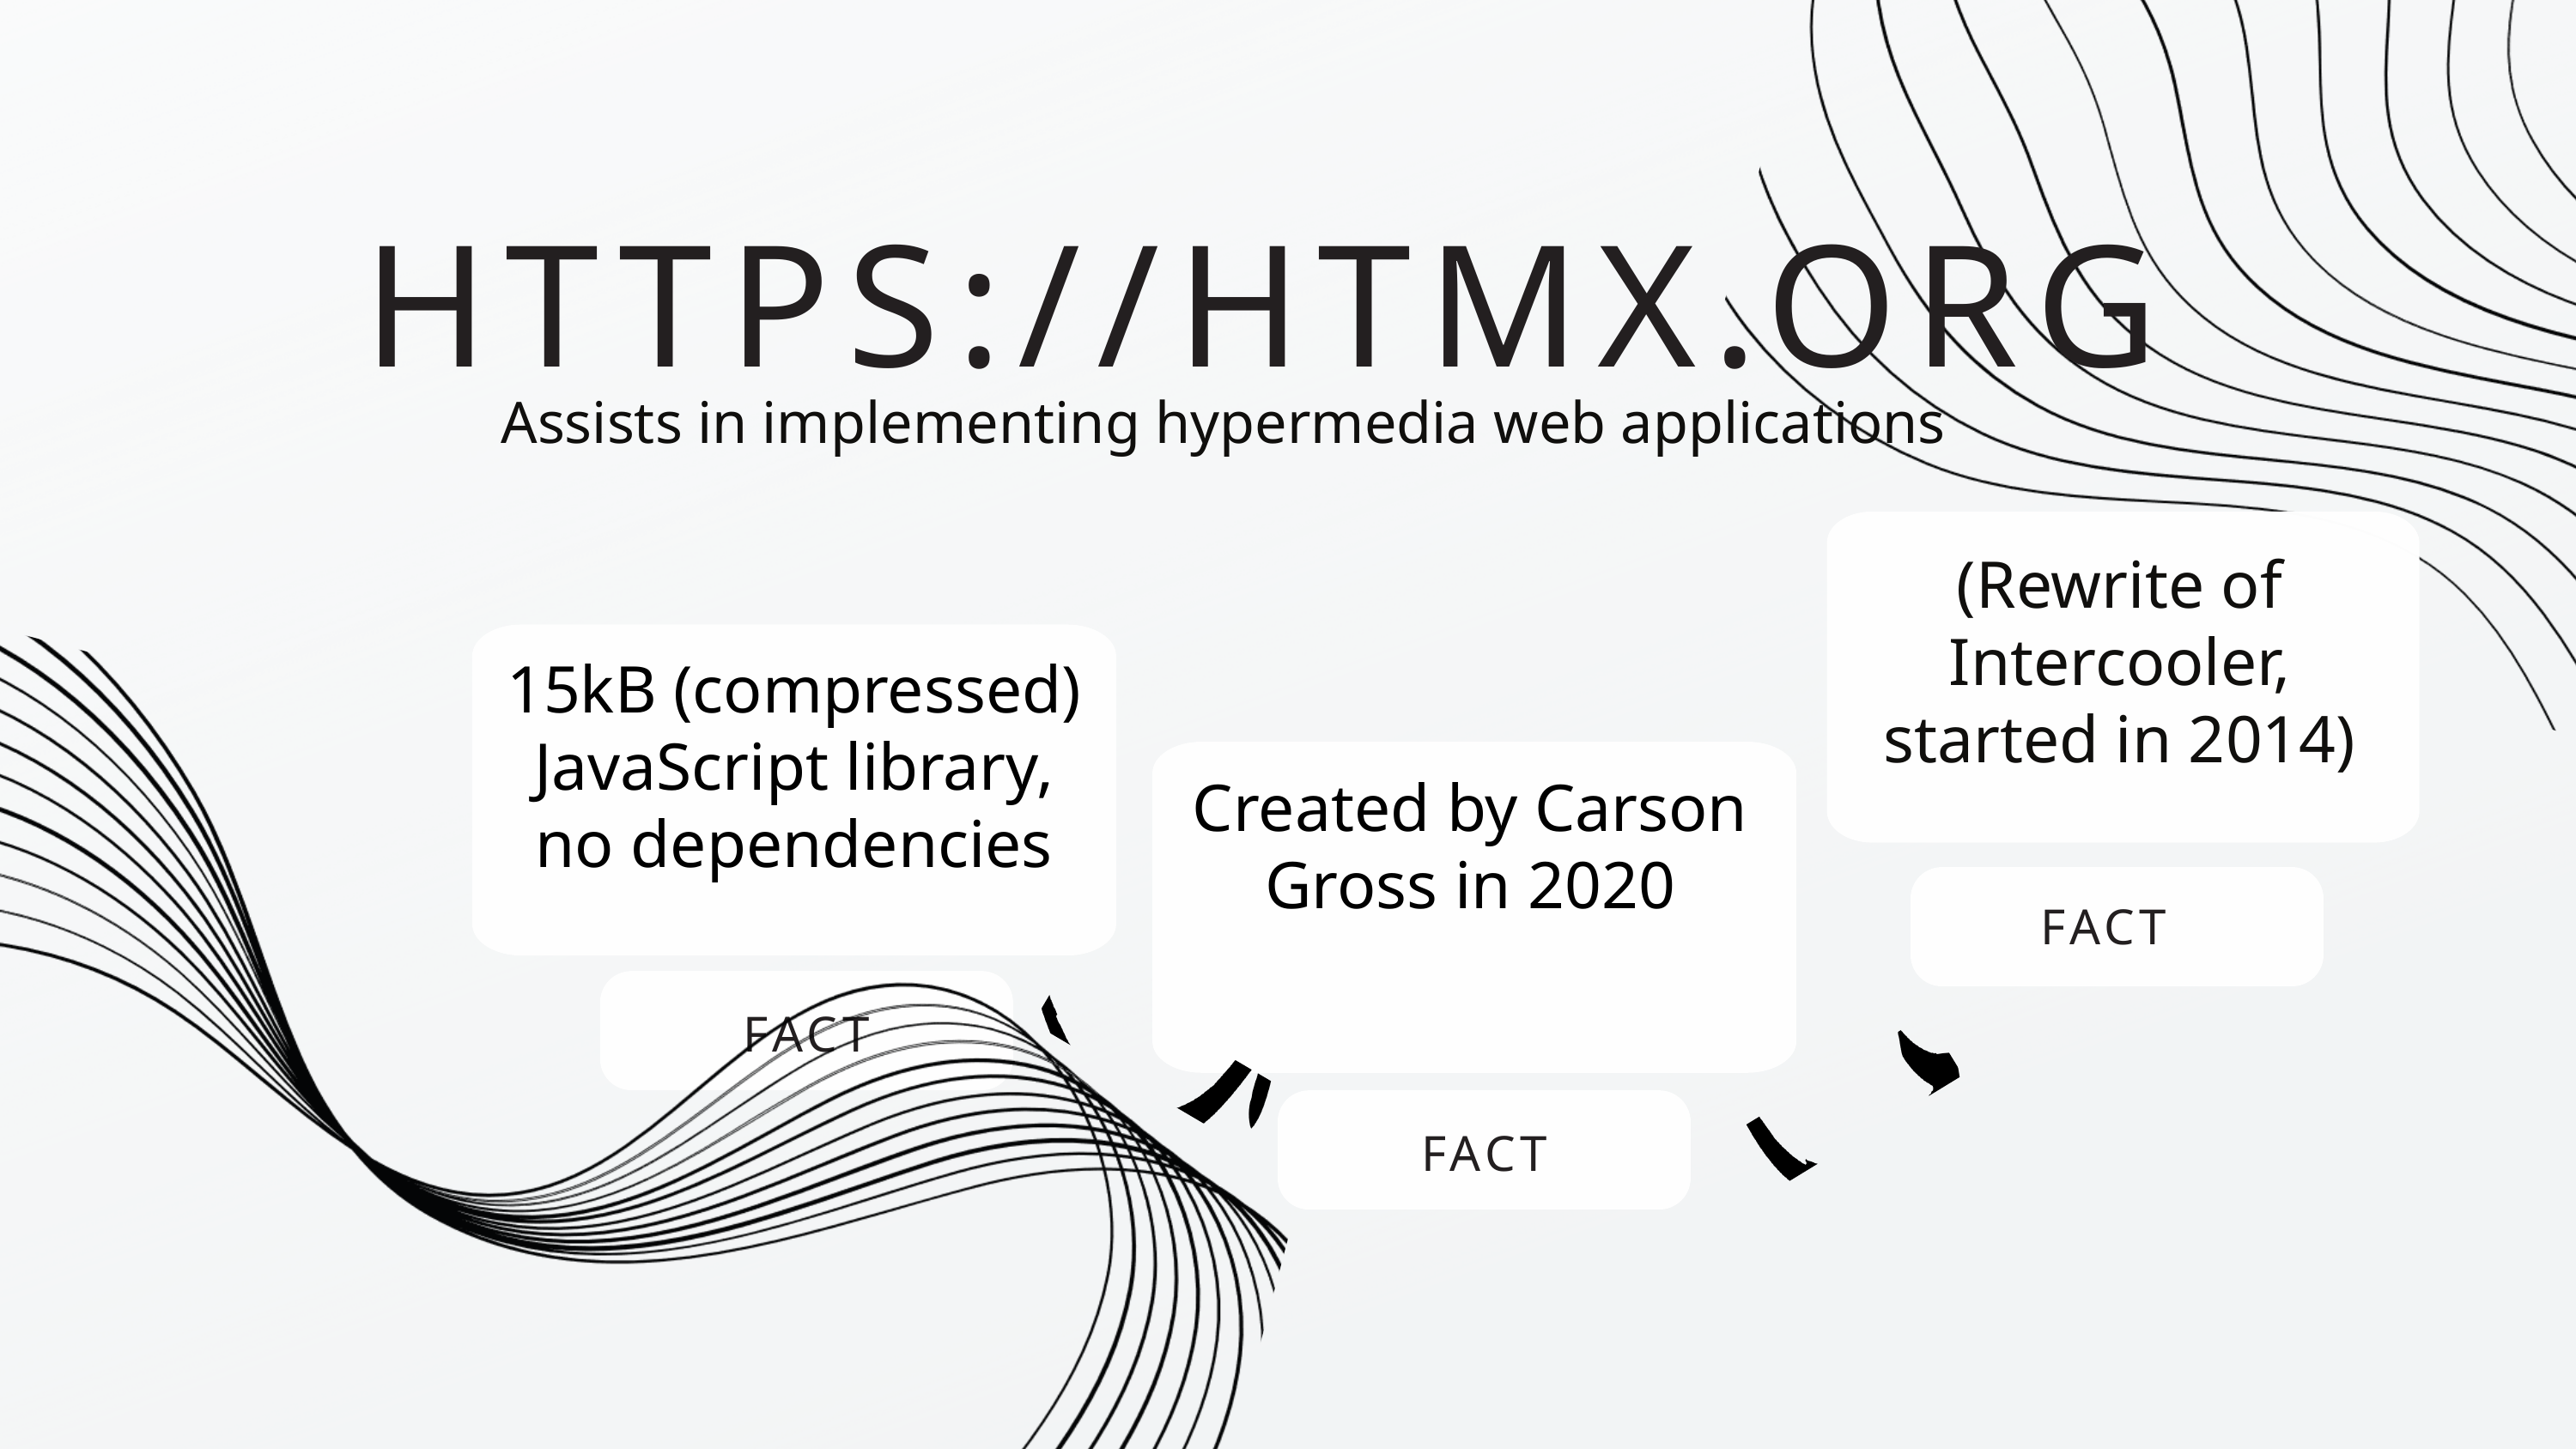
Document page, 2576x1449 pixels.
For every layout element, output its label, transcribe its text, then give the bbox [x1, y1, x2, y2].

text_box [1673, 0, 2576, 737]
text_box [0, 628, 1330, 1449]
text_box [1826, 511, 2420, 843]
text_box [1712, 1015, 1963, 1206]
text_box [1151, 741, 1797, 1073]
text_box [1910, 866, 2324, 987]
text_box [471, 624, 1117, 956]
text_box [0, 0, 2576, 1449]
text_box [599, 970, 1014, 1091]
text_box Assists in implementing hypermedia web applications [258, 400, 2190, 456]
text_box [1277, 1089, 1692, 1210]
text_box HTTPS://HTMX.ORG [216, 168, 2308, 402]
